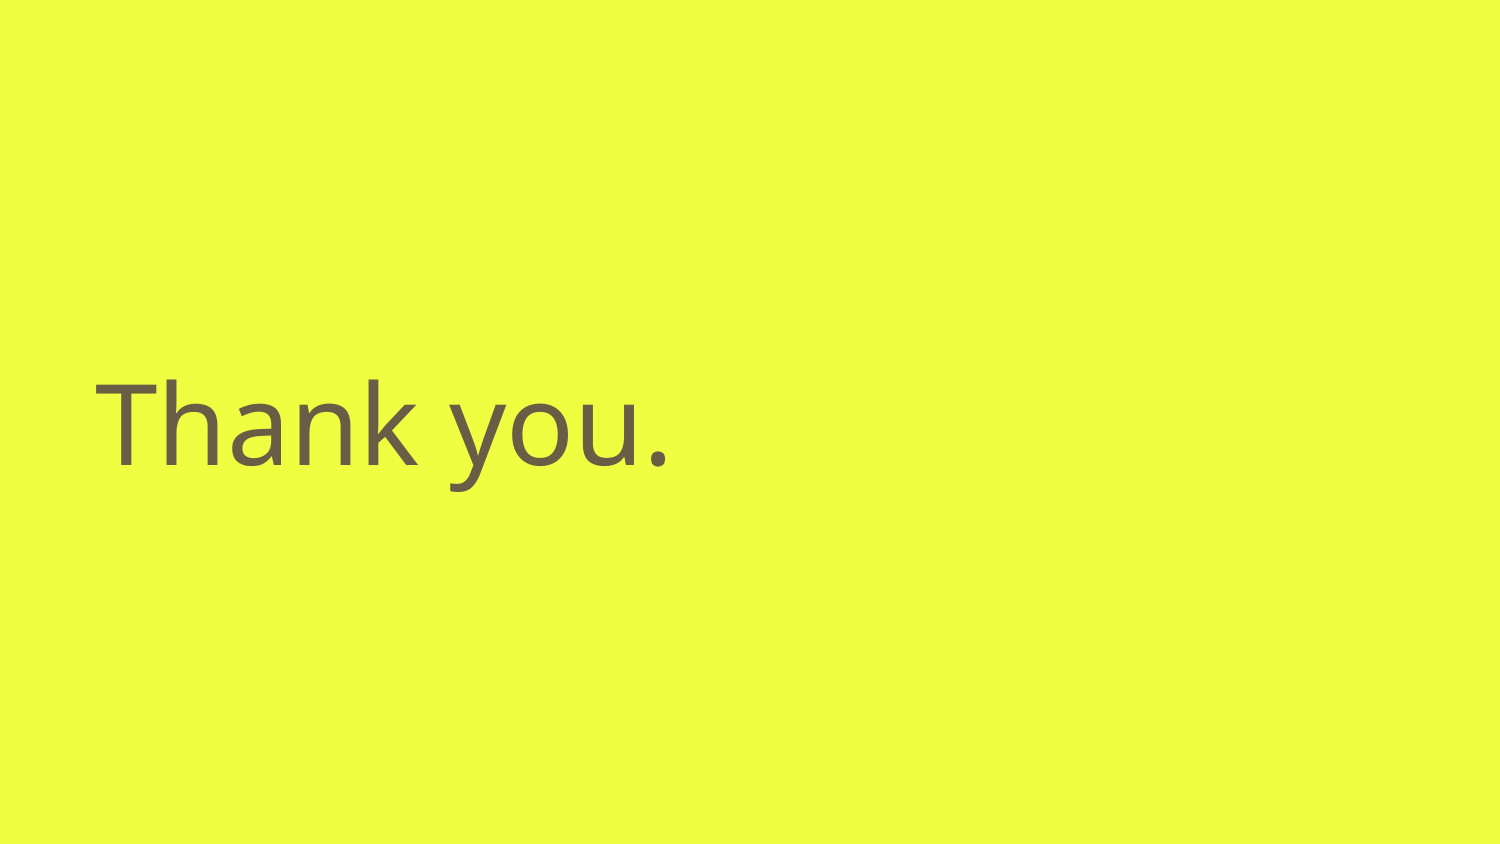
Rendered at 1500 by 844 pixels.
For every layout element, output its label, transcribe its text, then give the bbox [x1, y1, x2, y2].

title Thank you. [80, 86, 1002, 758]
